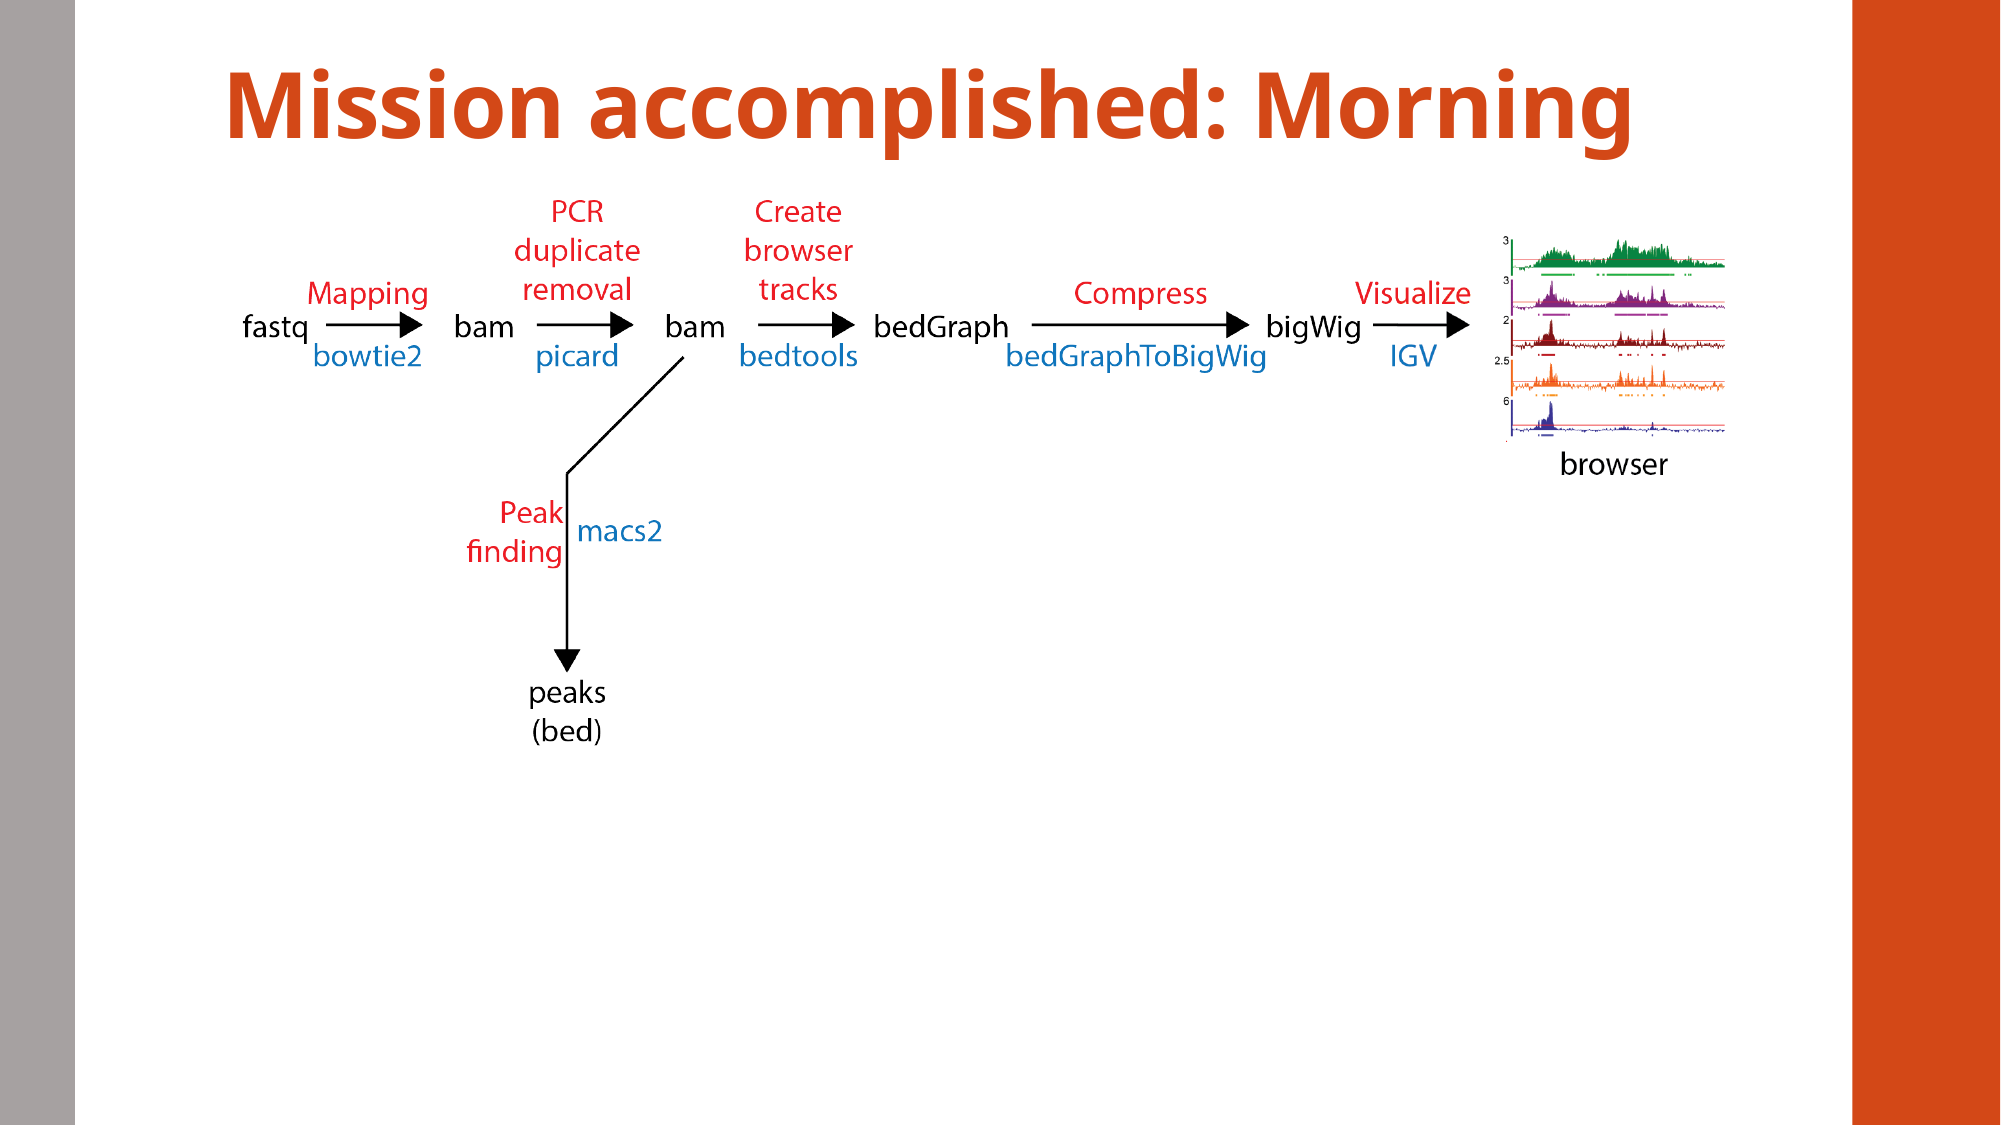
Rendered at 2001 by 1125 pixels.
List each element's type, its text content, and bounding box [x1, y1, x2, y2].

picture [239, 190, 1735, 1084]
title Mission accomplished: Morning [206, 48, 1797, 166]
